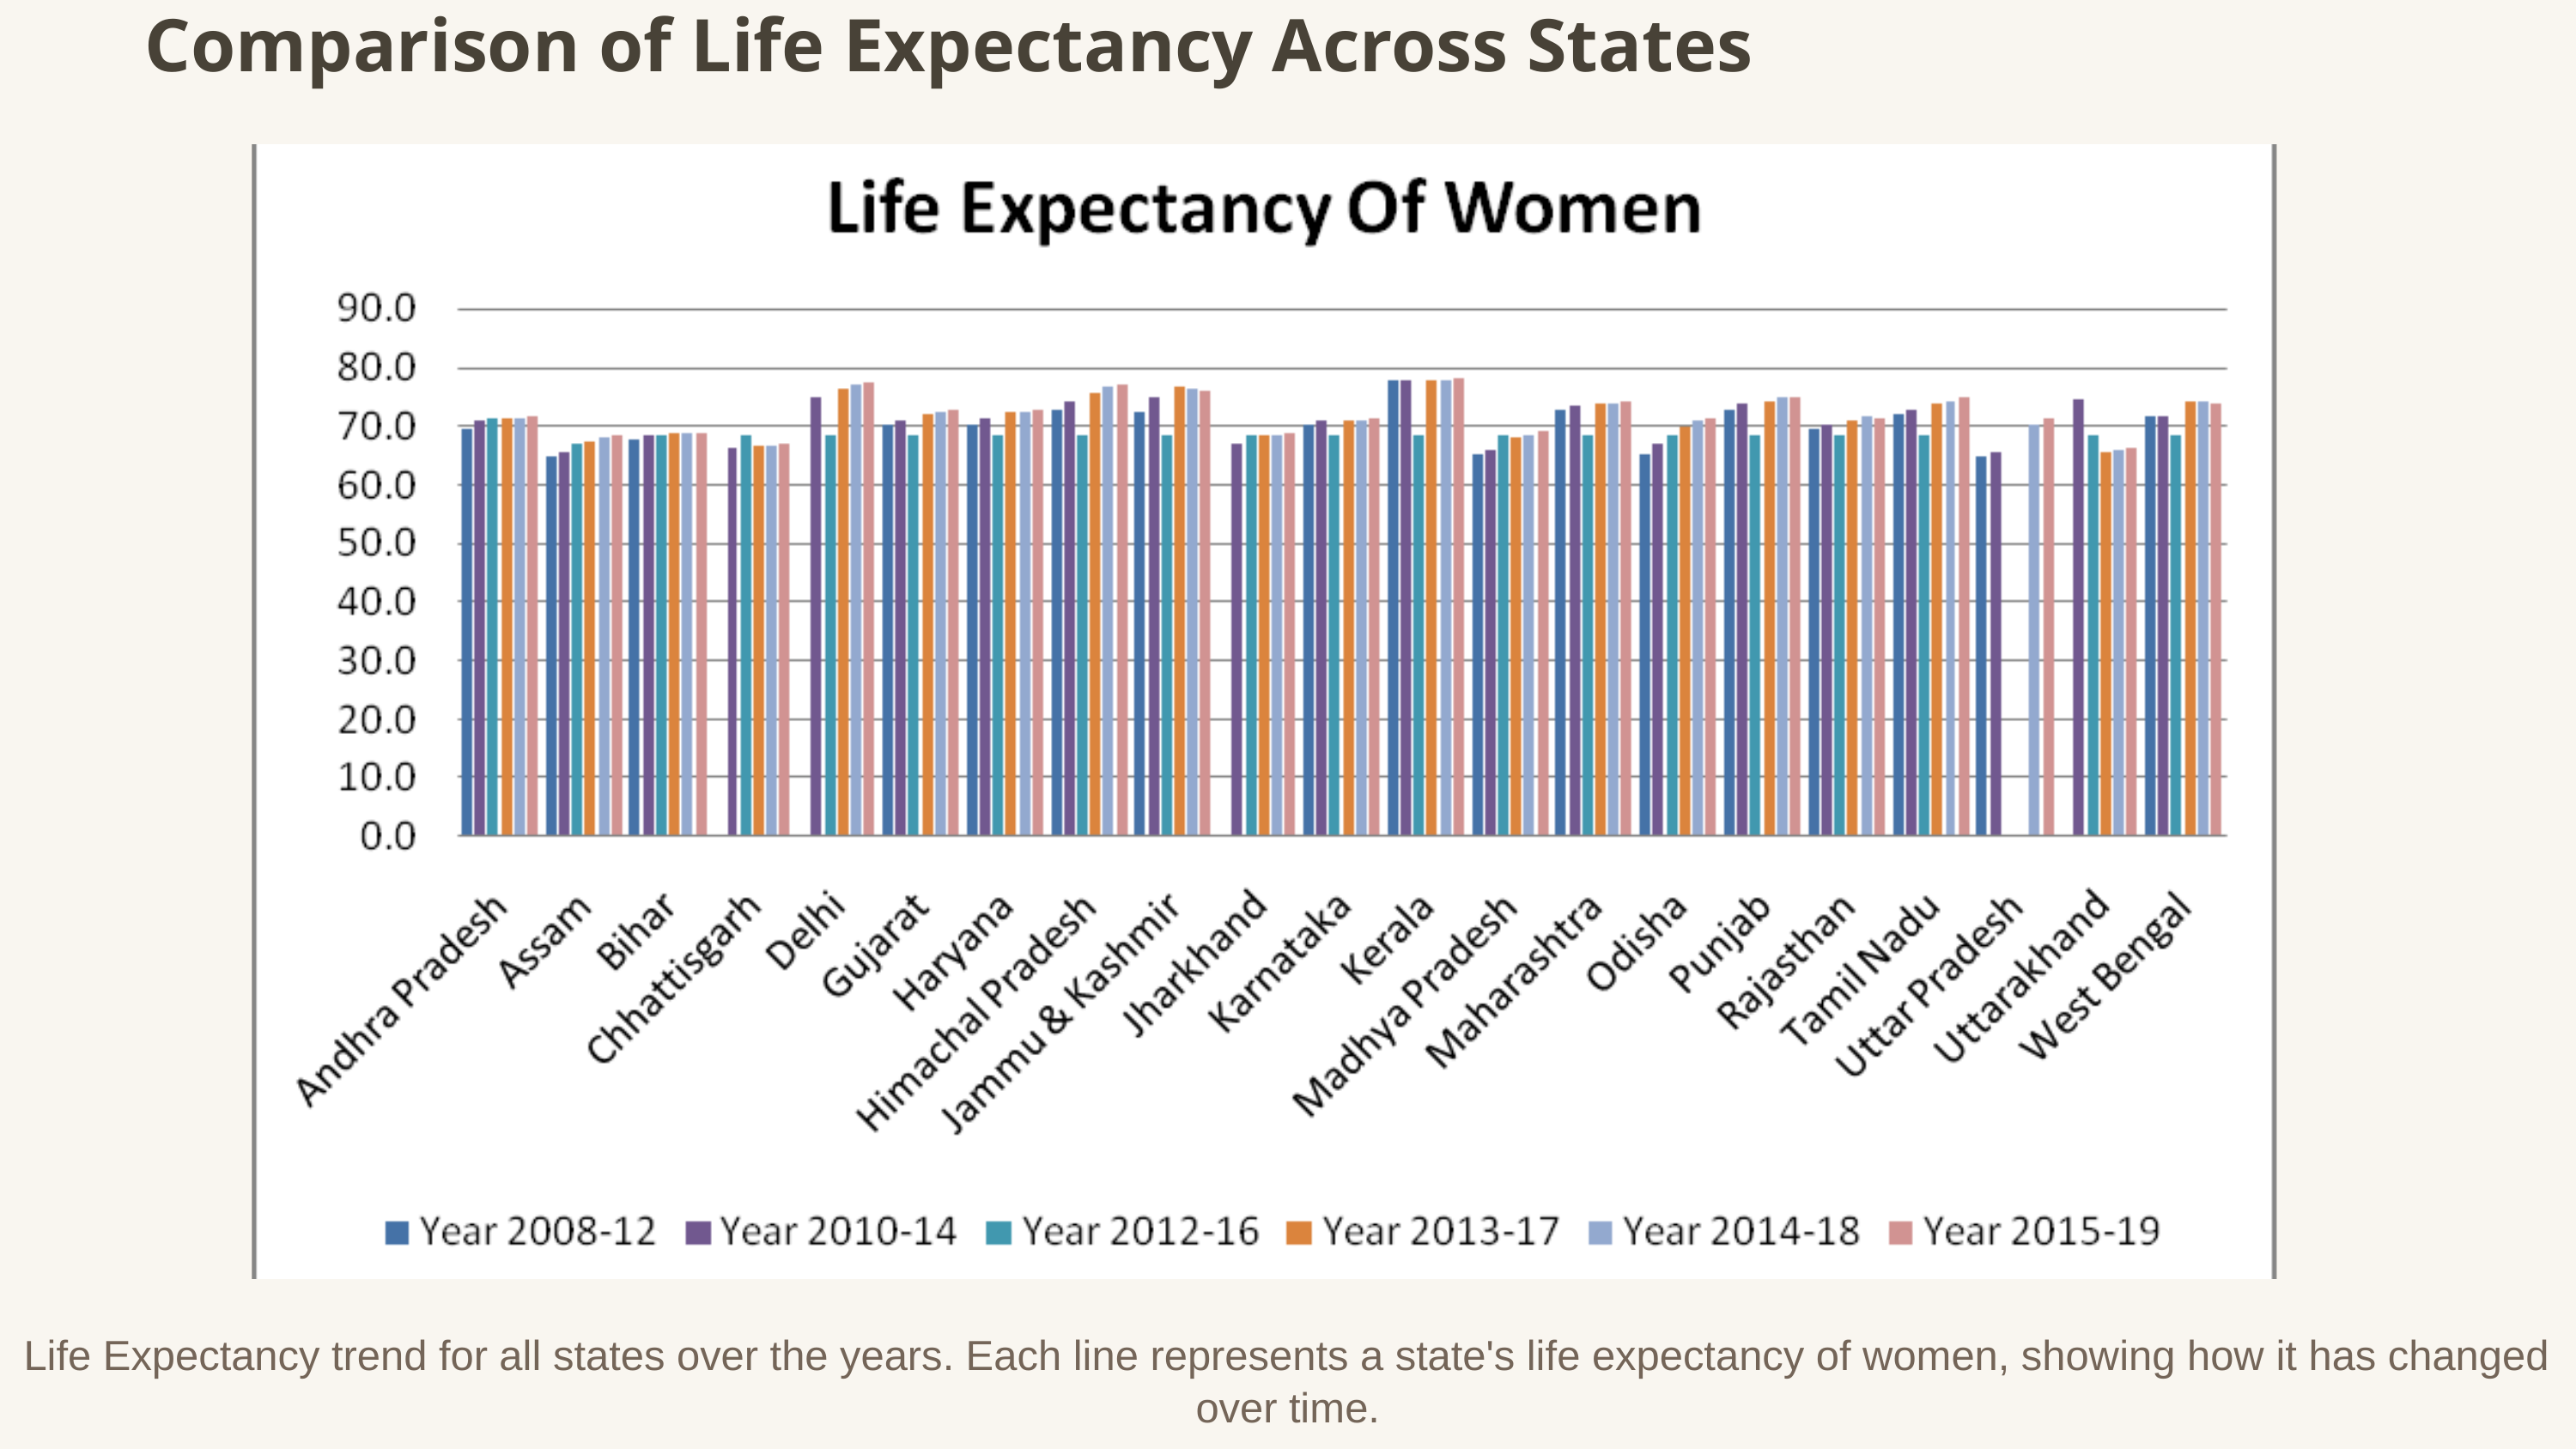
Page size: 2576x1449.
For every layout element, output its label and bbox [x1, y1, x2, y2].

text_box [0, 0, 2576, 1449]
text_box [144, 0, 2469, 117]
